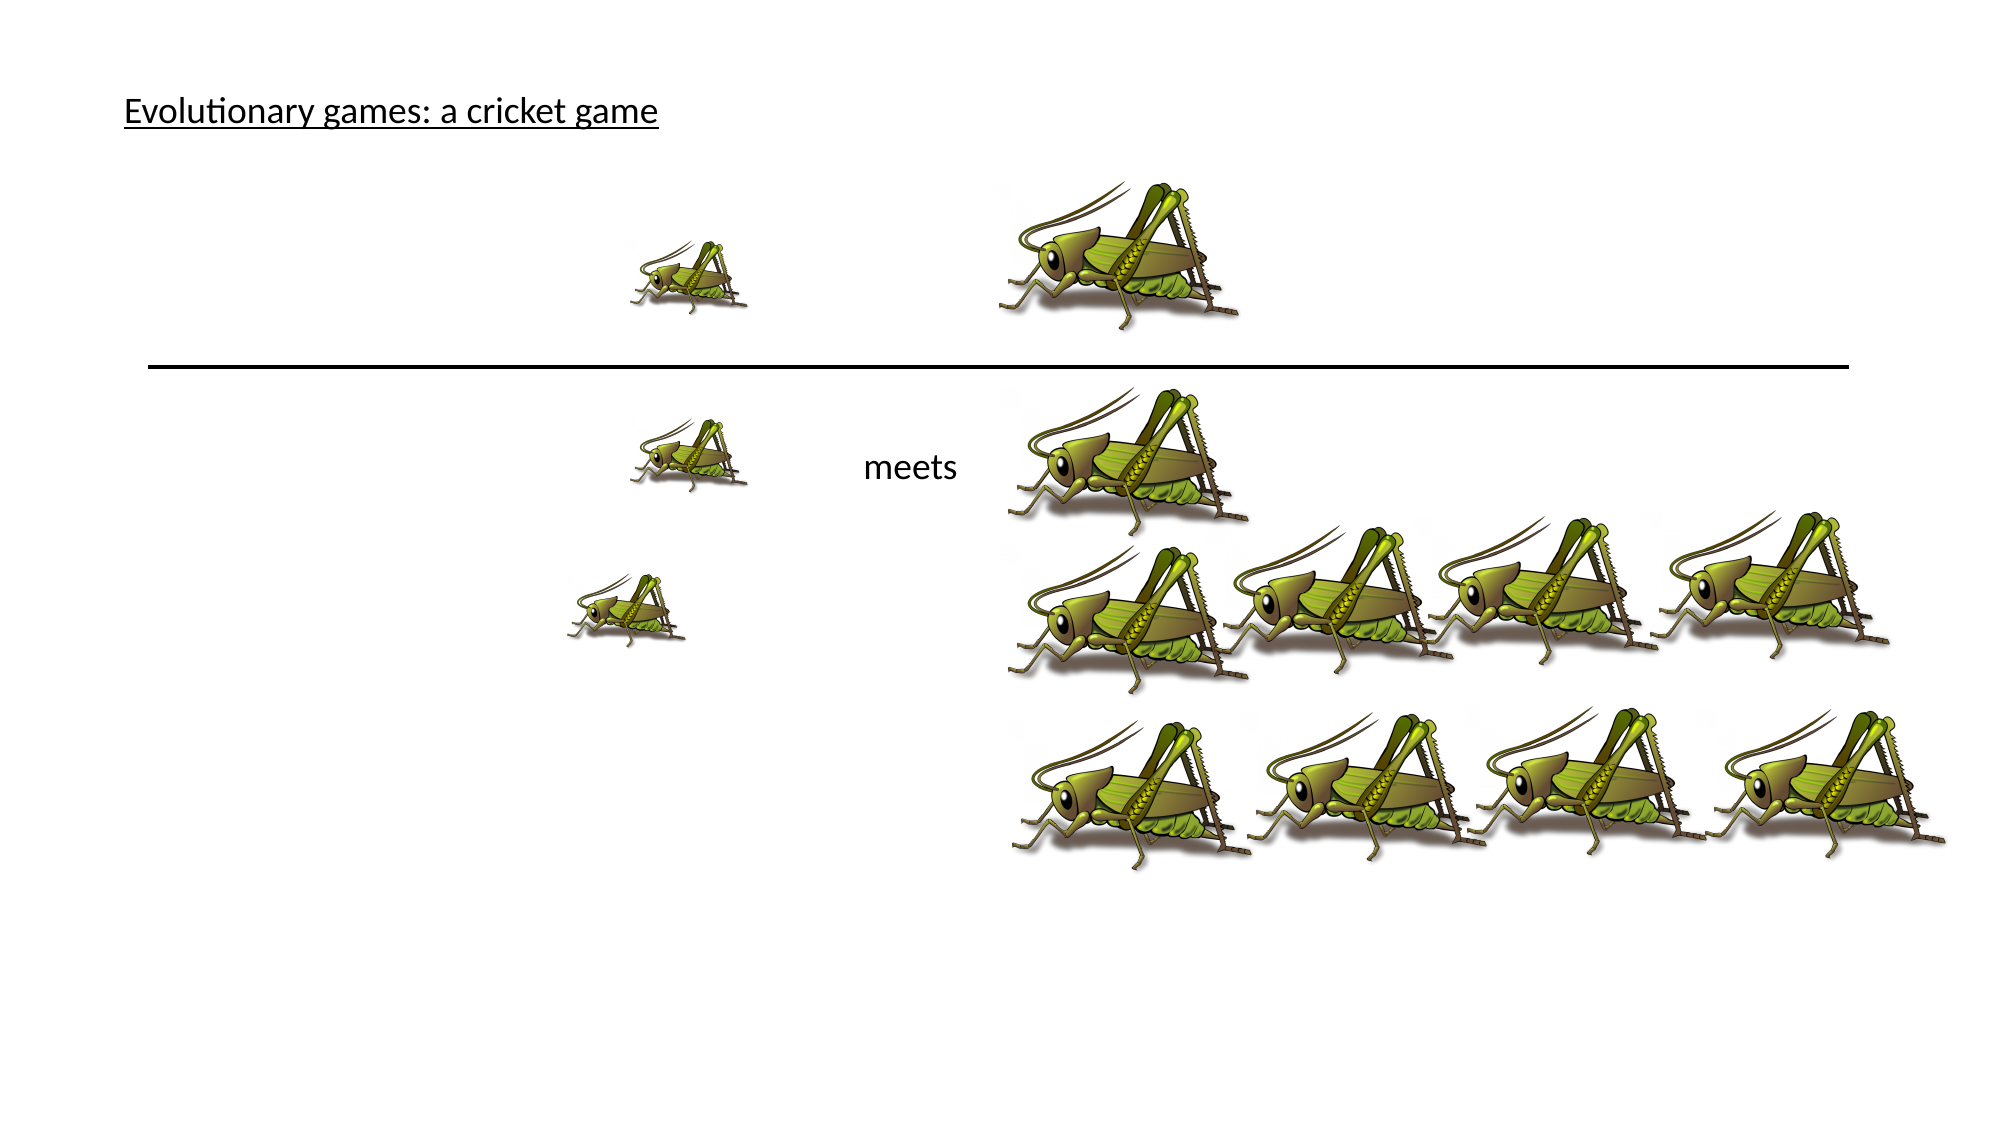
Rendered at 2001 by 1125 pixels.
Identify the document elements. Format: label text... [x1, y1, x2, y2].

text_box Evolutionary games: a cricket game [109, 79, 821, 139]
picture [1003, 705, 1955, 878]
picture [626, 418, 752, 496]
picture [990, 180, 1248, 338]
picture [999, 386, 1899, 702]
text_box meets [848, 435, 977, 495]
picture [563, 573, 690, 651]
picture [626, 240, 752, 318]
